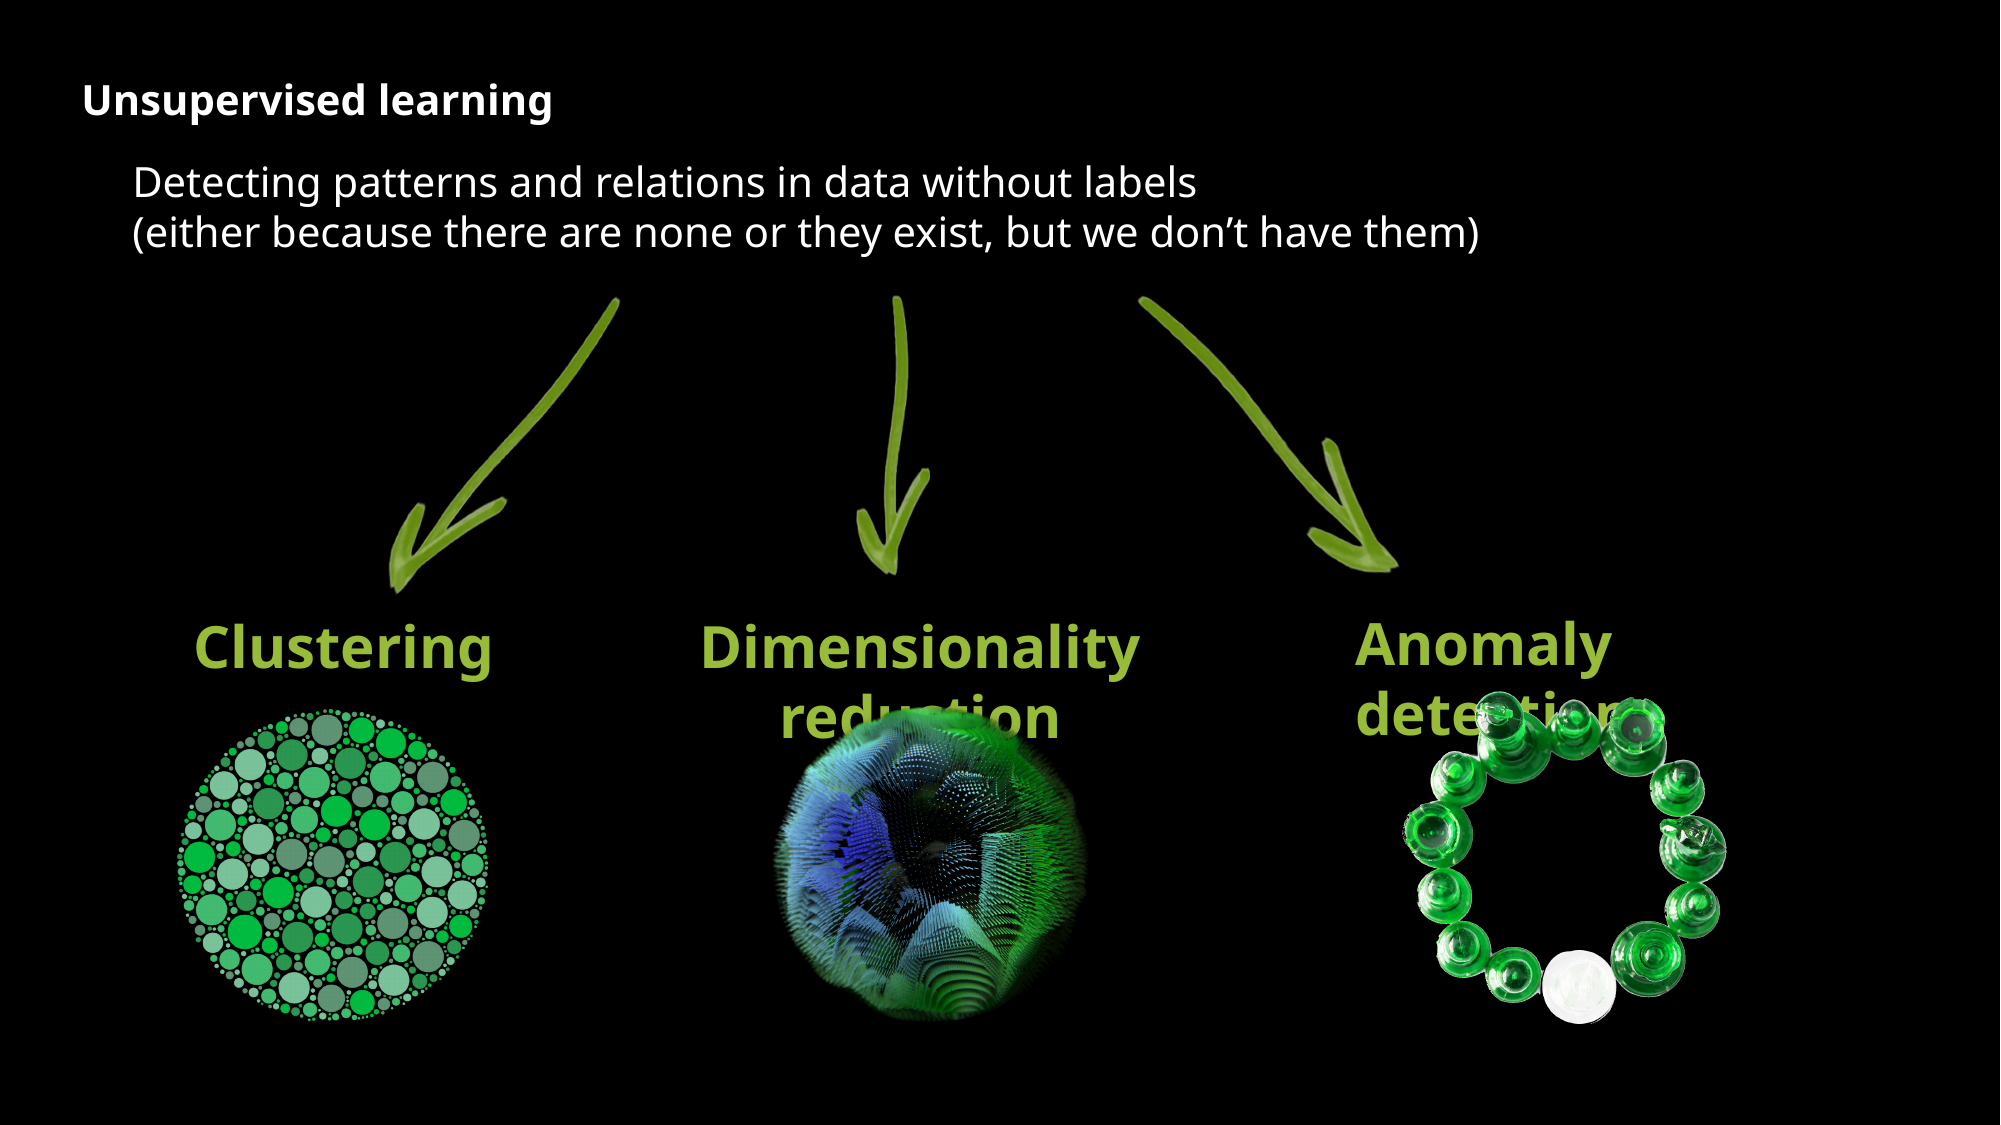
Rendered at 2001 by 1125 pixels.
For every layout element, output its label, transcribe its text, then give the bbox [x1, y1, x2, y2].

text_box Dimensionality reduction [593, 602, 1248, 758]
picture [704, 638, 1158, 1092]
picture [1080, 391, 1454, 477]
text_box Detecting patterns and relations in data without labels (either because there are none or they exist, but we don’t have them) [132, 155, 1705, 256]
text_box Unsupervised learning [66, 66, 1867, 138]
text_box Clustering [178, 602, 522, 688]
picture [177, 709, 488, 1021]
picture [1340, 627, 1793, 1081]
picture [752, 399, 1034, 472]
picture [319, 408, 690, 482]
text_box Anomaly detection [1340, 600, 1842, 755]
